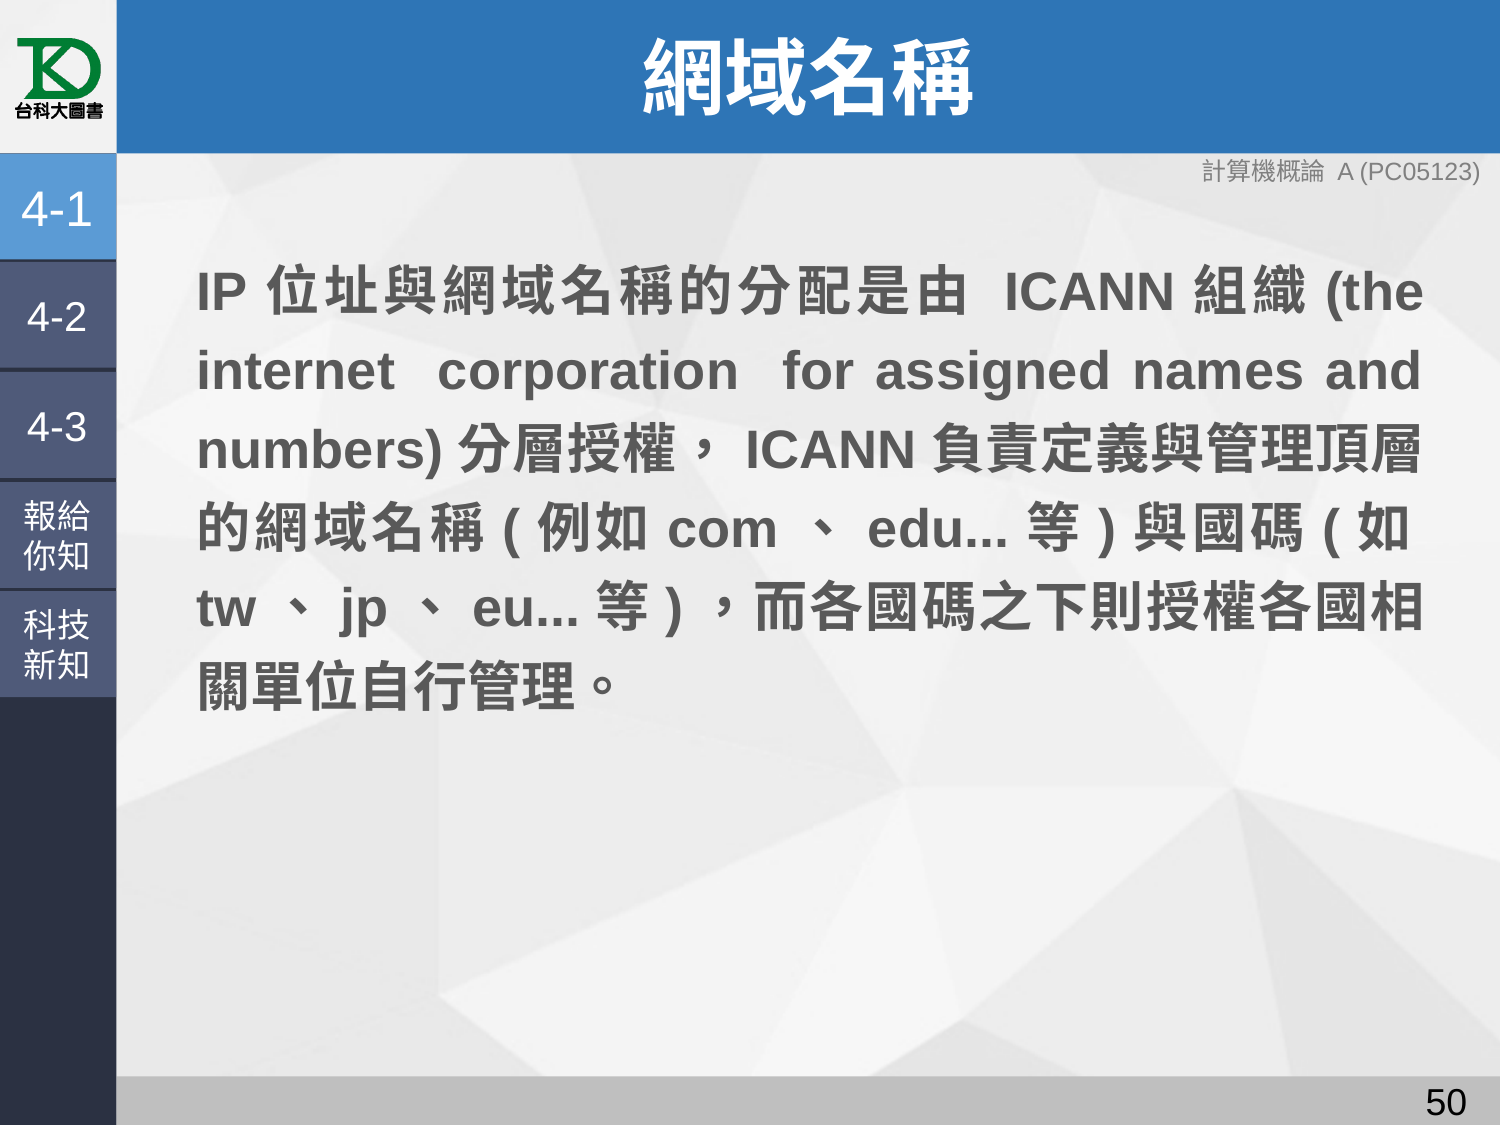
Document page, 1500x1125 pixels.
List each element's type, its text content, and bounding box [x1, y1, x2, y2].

title 網域名稱 [116, 4, 1500, 158]
picture [0, 0, 116, 153]
text_box 4-1 [0, 153, 117, 261]
picture [117, 158, 1500, 1076]
text_box 4-2 [0, 261, 117, 369]
list IP位址與網域名稱的分配是由 ICANN組織(the internet corporation for assigned names and numbers)分層授權，ICANN負責定義與管理頂層的網域名稱(例如com、edu...等)與國碼(如tw、jp、eu...等)，而各國碼之下則授權各國相關單位自行管理。 [181, 234, 1440, 1125]
text_box 科技 新知 [0, 590, 117, 698]
slide_number 49 [1323, 1070, 1482, 1125]
text_box 4-3 [0, 371, 117, 479]
text_box 報給 你知 [0, 481, 117, 589]
